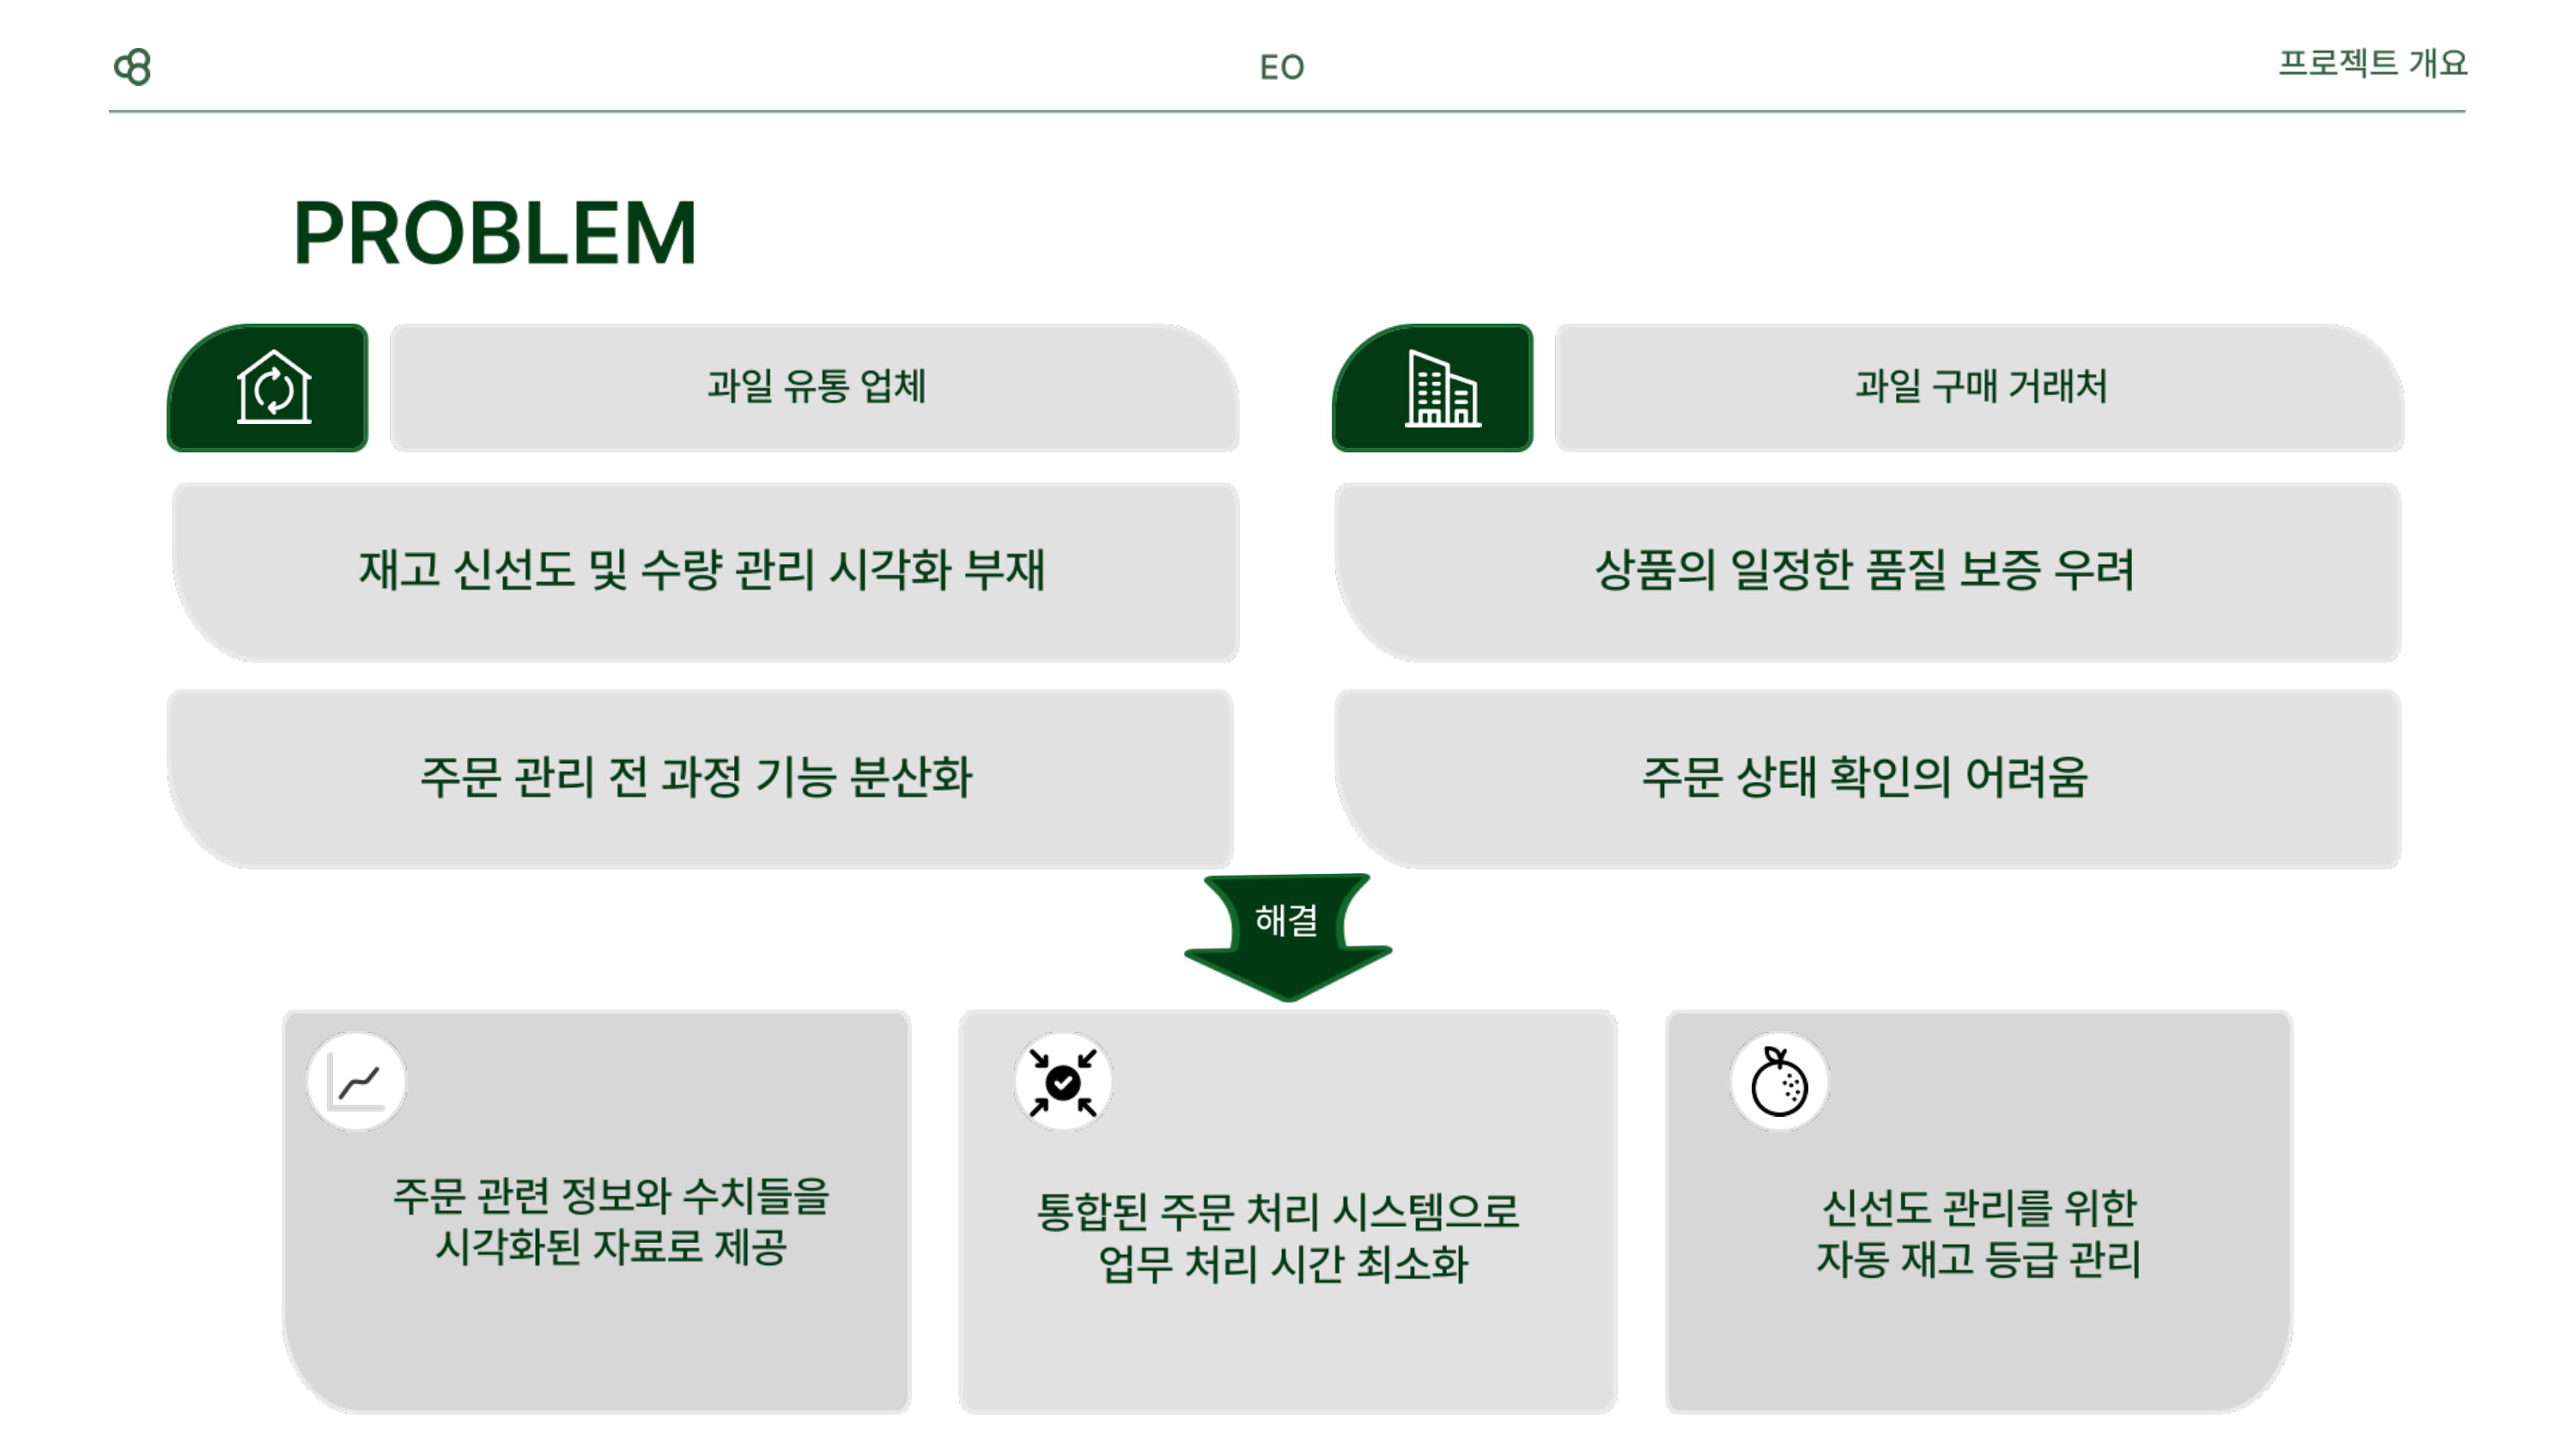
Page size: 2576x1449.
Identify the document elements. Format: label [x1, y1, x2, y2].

picture [958, 1009, 2294, 1416]
picture [131, 478, 1240, 663]
picture [125, 689, 1235, 909]
picture [1287, 478, 2403, 663]
text_box [1076, 872, 1437, 1004]
picture [109, 23, 2572, 124]
picture [282, 1009, 913, 1416]
picture [1240, 689, 2403, 909]
picture [74, 116, 2436, 453]
picture [114, 48, 150, 86]
